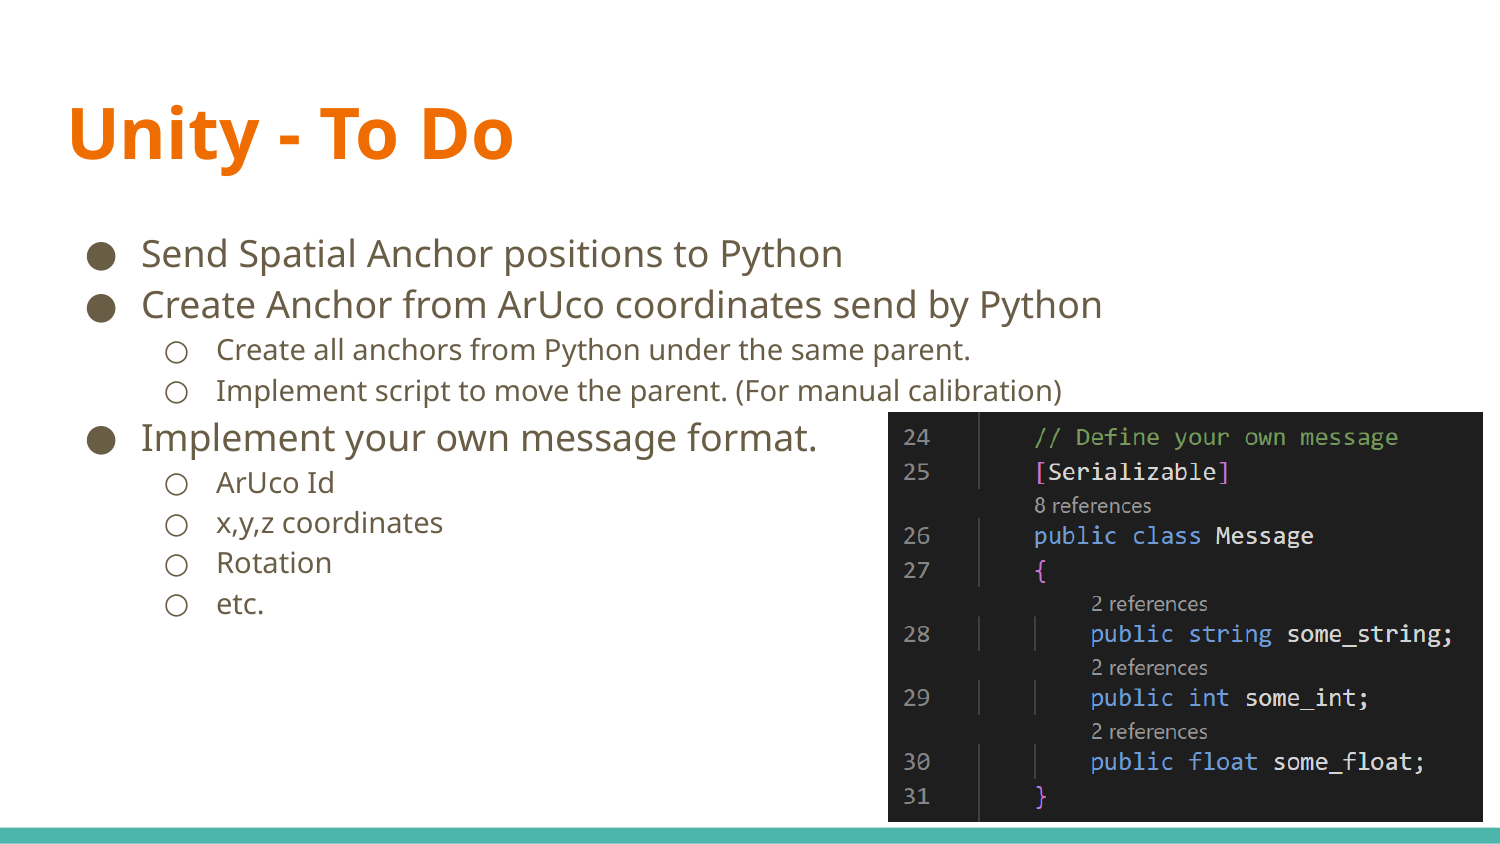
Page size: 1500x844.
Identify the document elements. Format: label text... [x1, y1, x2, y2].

list Send Spatial Anchor positions to Python Create Anchor from ArUco coordinates send by Python Create all anchors from Python under the same parent. Implement script to move the parent. (For manual calibration) Implement your own message format. ArUco Id x,y,z coordinates Rotation etc. [51, 207, 1449, 750]
title Unity - To Do [51, 72, 1449, 189]
picture [888, 411, 1484, 822]
